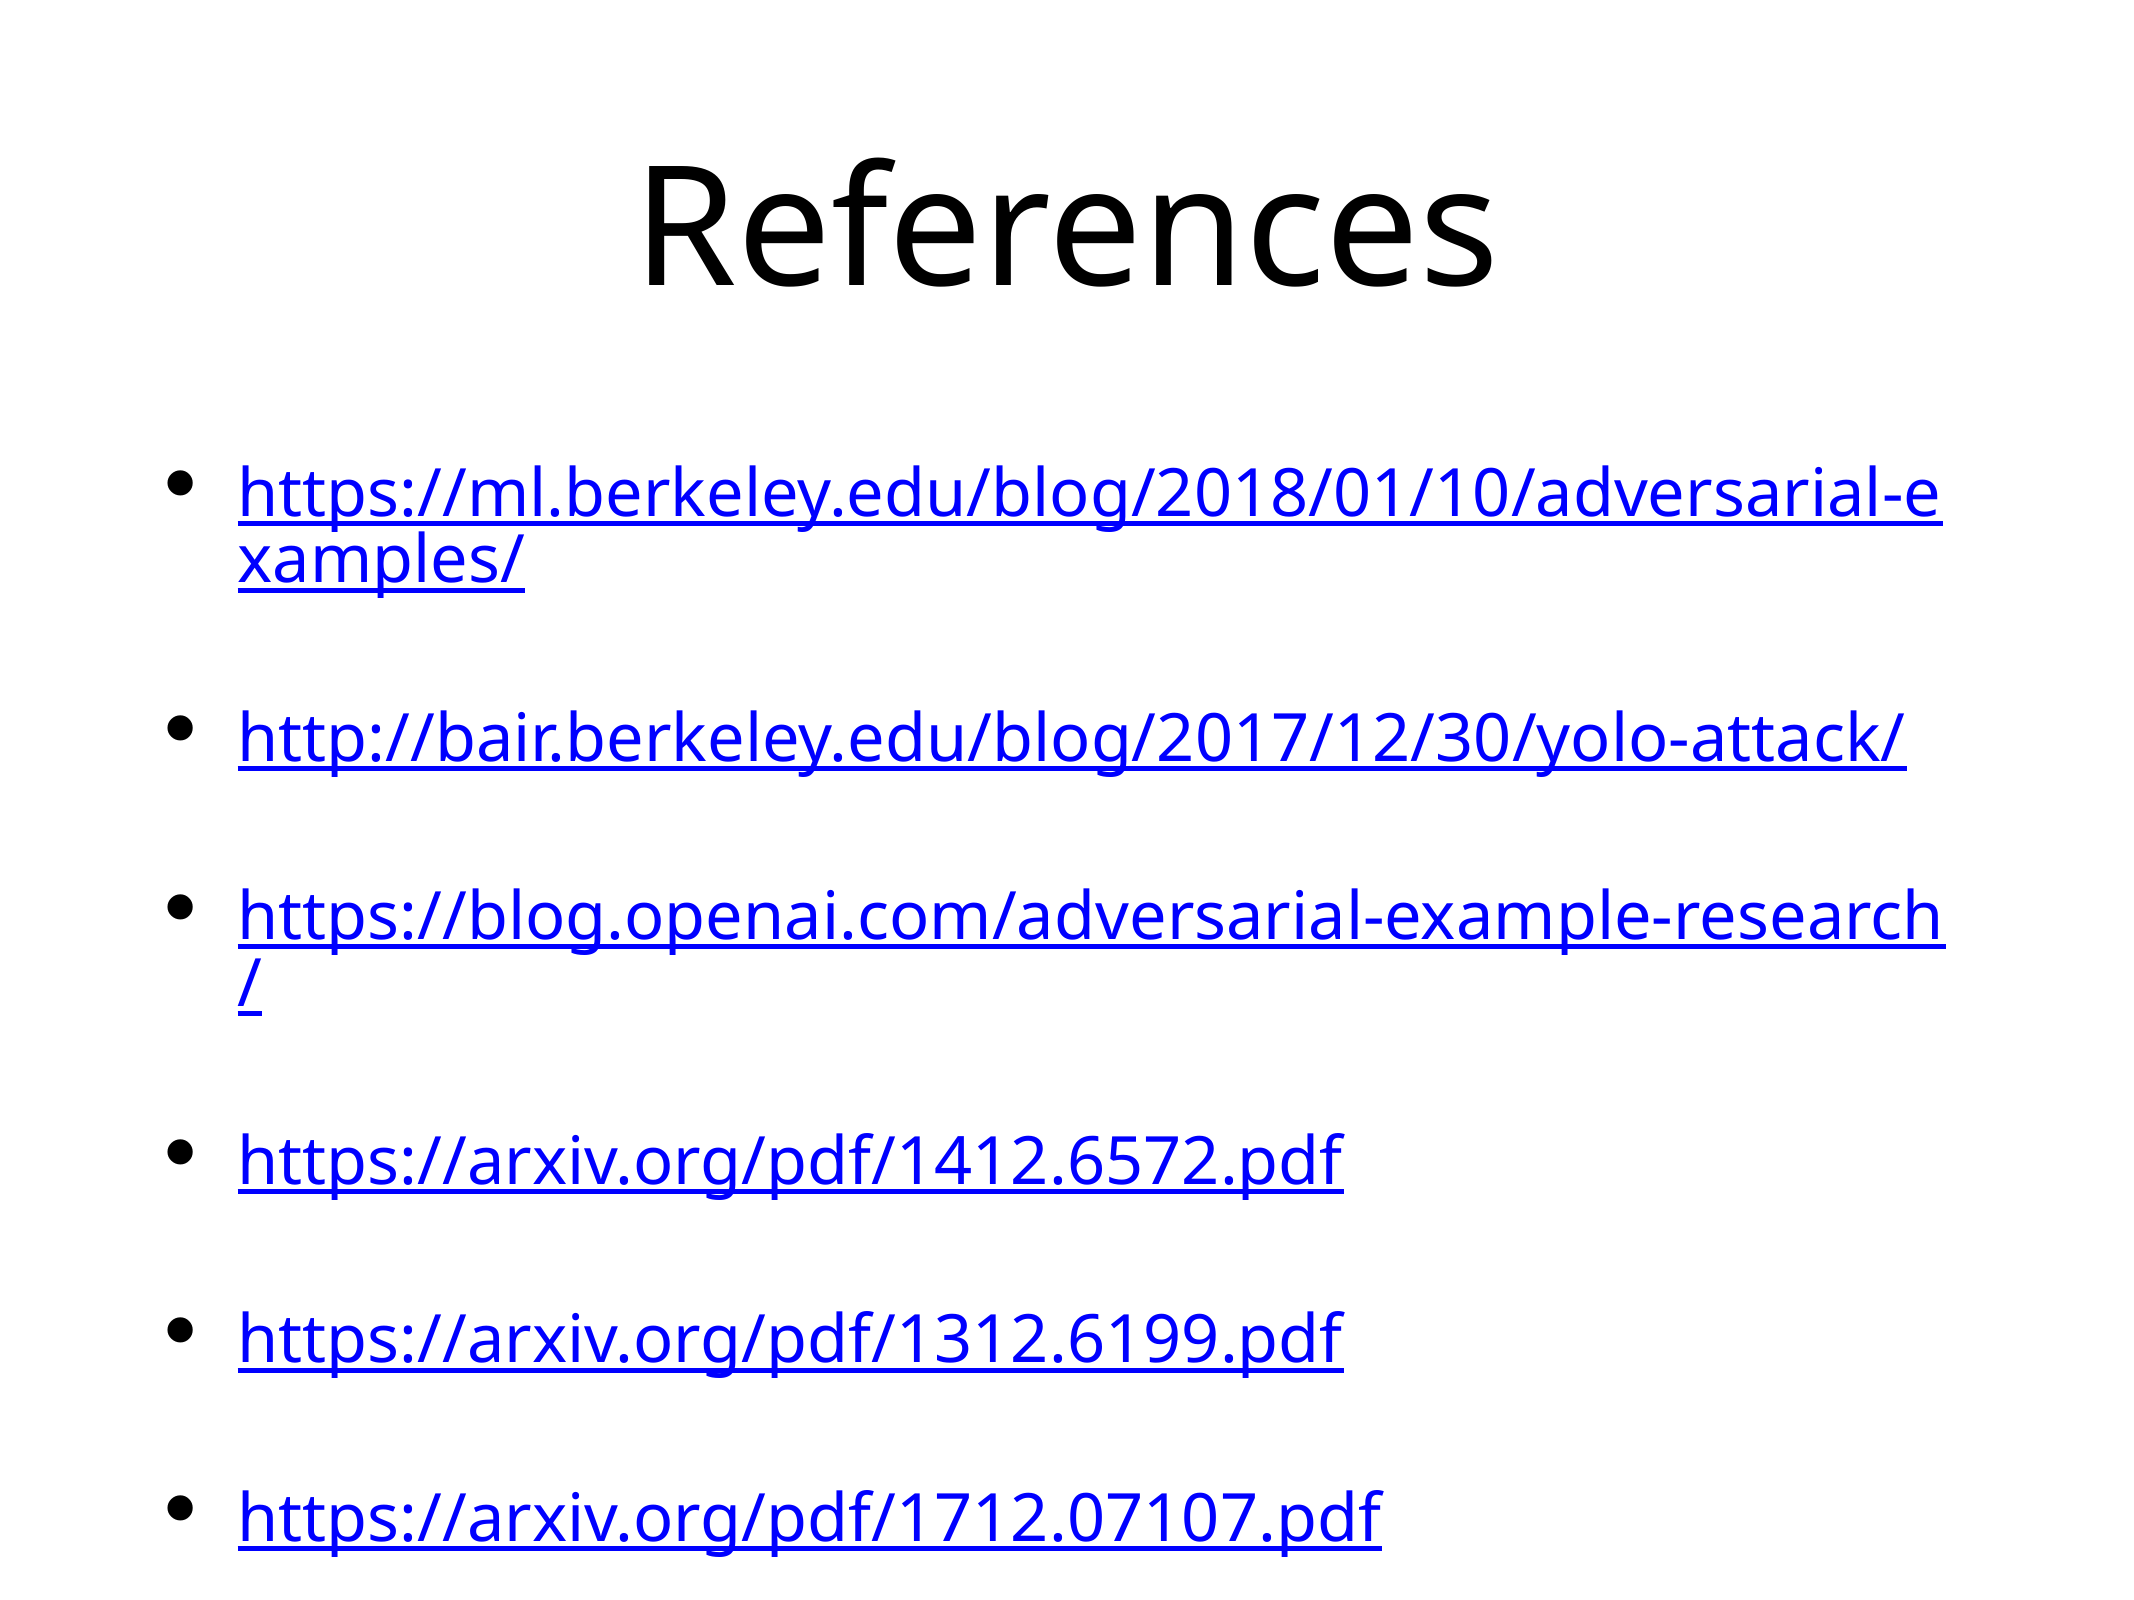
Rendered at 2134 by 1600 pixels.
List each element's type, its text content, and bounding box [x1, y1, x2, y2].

list https://ml.berkeley.edu/blog/2018/01/10/adversarial-examples/ http://bair.berkeley.edu/blog/2017/12/30/yolo-attack/ https://blog.openai.com/adversarial-example-research/ https://arxiv.org/pdf/1412.6572.pdf https://arxiv.org/pdf/1312.6199.pdf https://arxiv.org/pdf/1712.07107.pdf [155, 424, 1978, 1457]
title References [155, 41, 1978, 397]
